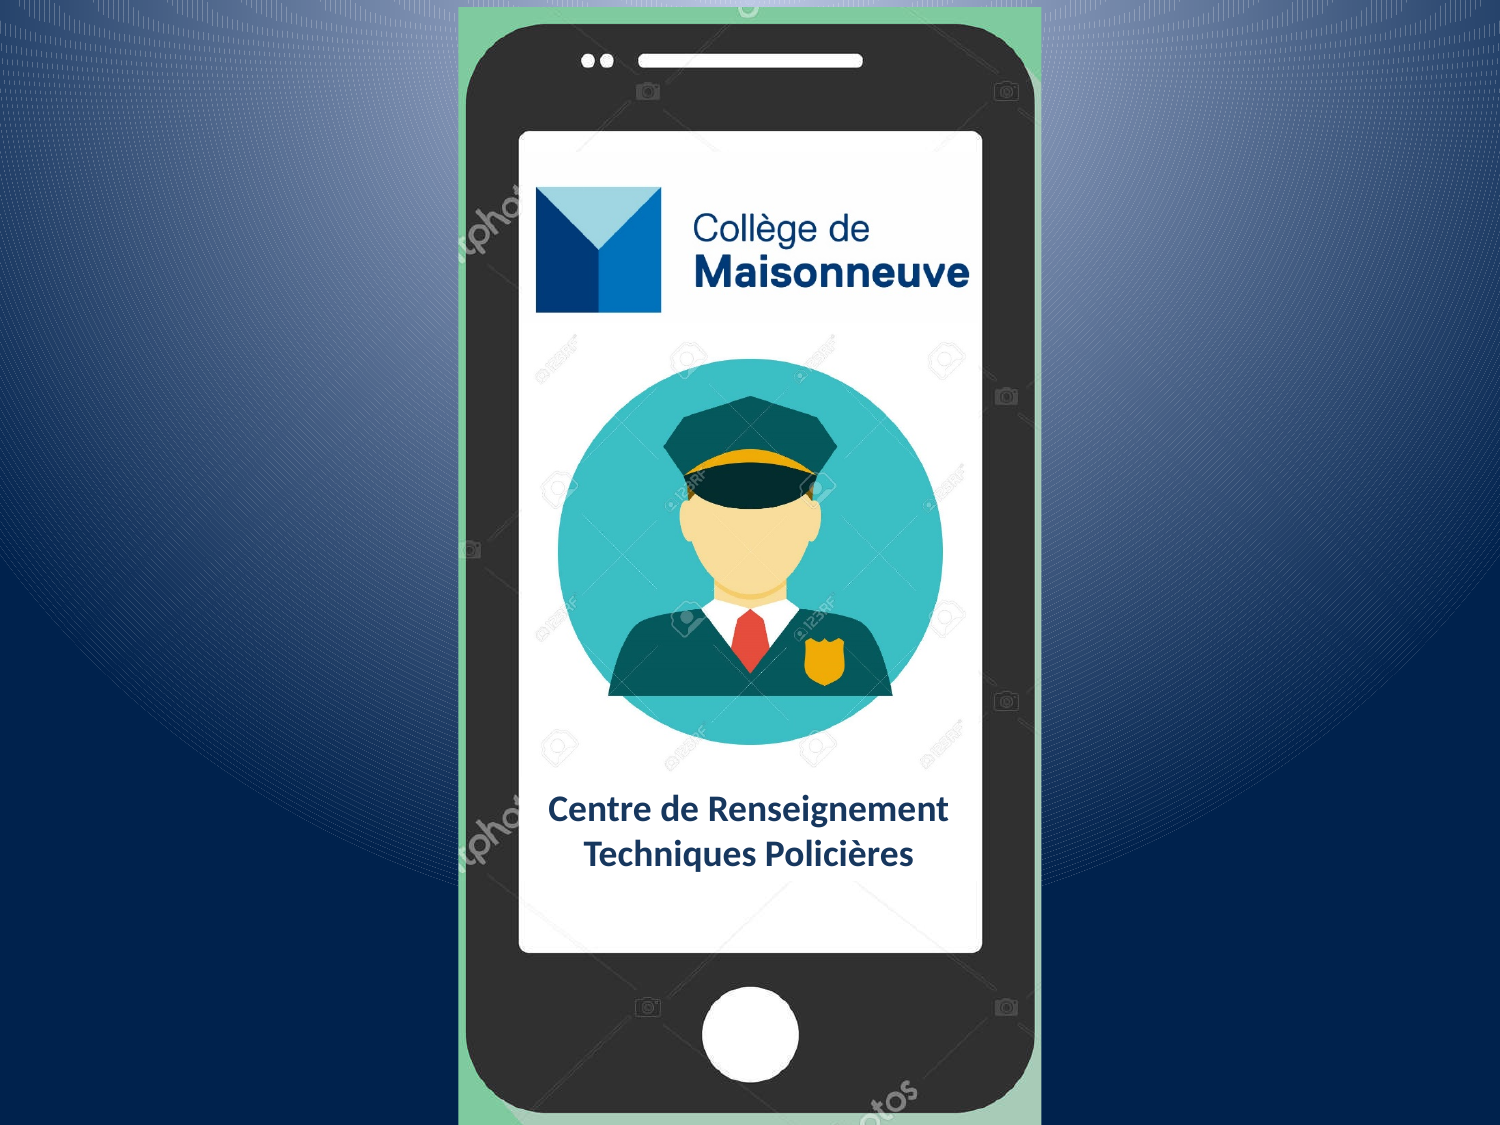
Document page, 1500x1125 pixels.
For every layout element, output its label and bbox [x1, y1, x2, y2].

picture [458, 6, 1042, 1125]
